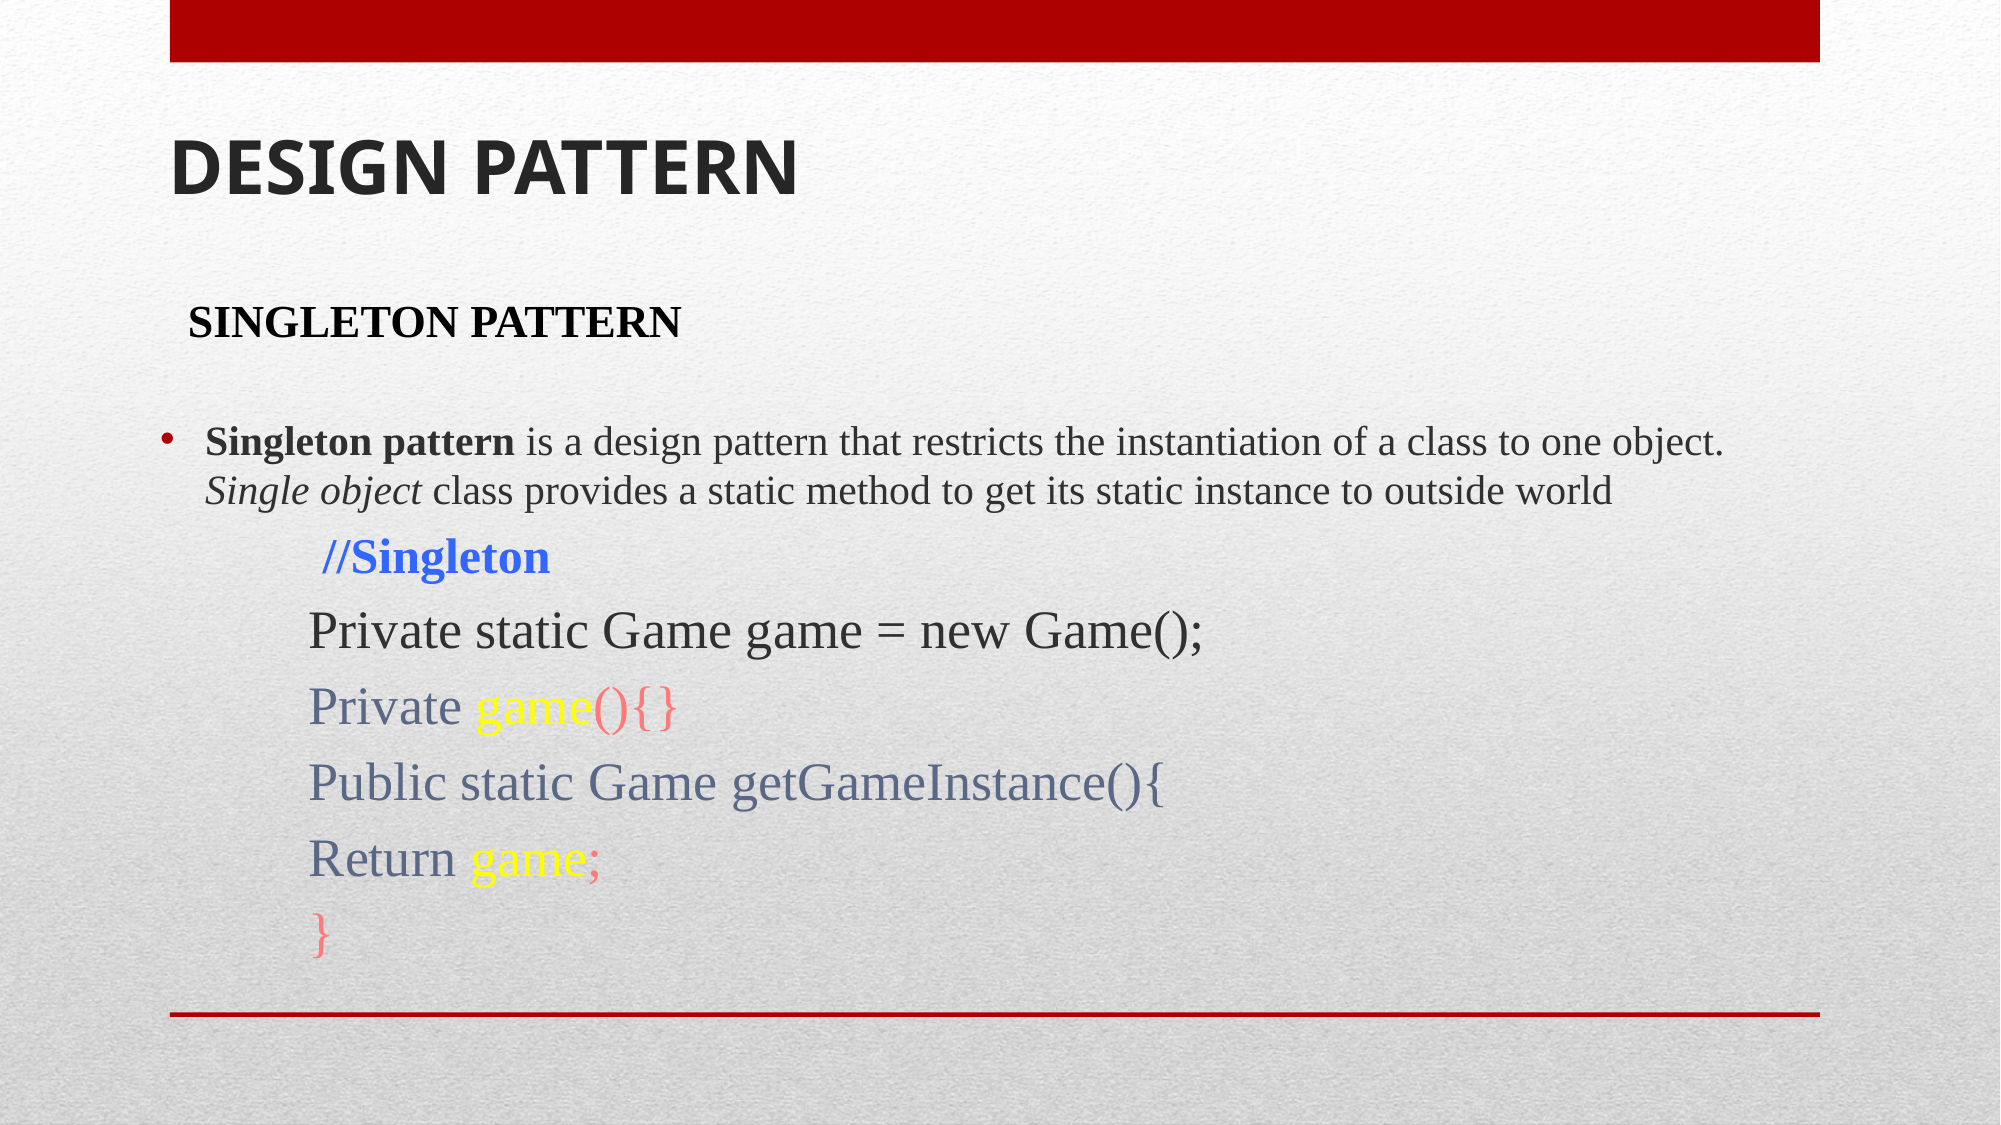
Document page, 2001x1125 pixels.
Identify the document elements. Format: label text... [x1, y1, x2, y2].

title DESIGN PATTERN [153, 0, 2000, 218]
text_box SINGLETON PATTERN [173, 284, 850, 400]
list Singleton pattern is a design pattern that restricts the instantiation of a class to one object. Single object class provides a static method to get its static instance to outside world //Singleton Private static Game game = new Game(); Private game(){} Public static Game getGameInstance(){ Return game; } [145, 336, 1816, 1040]
